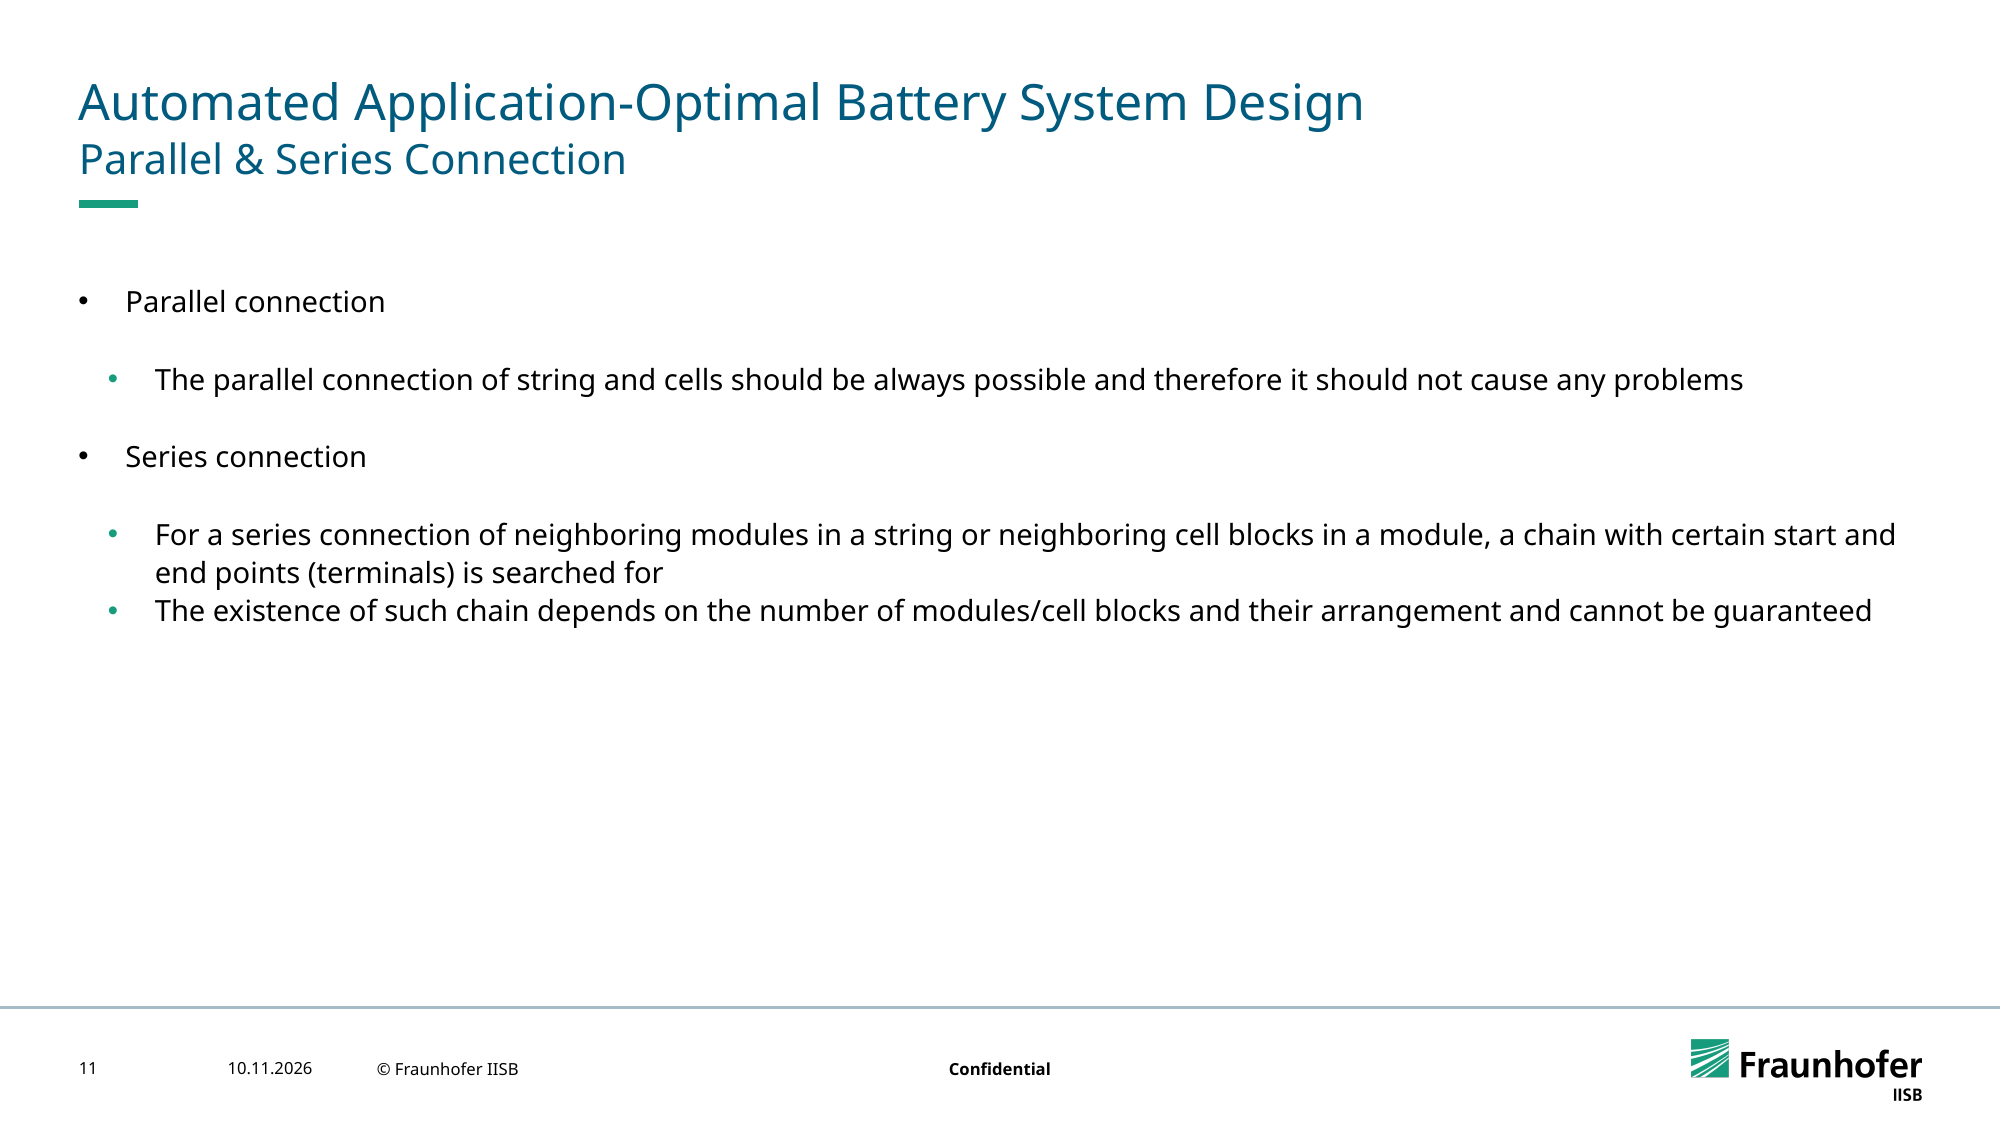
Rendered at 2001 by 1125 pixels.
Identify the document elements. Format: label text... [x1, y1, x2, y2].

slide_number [227, 1059, 346, 1080]
picture [1691, 1039, 1922, 1101]
footer © Fraunhofer IISB [376, 1059, 862, 1080]
slide_number 11 [78, 1059, 197, 1080]
title Automated Application-Optimal Battery System Design [78, 64, 1922, 127]
list Parallel connection The parallel connection of string and cells should be always possible and therefore it should not cause any problems Series connection For a series connection of neighboring modules in a string or neighboring cell blocks in a module, a chain with certain start and end points (terminals) is searched for The existence of such chain depends on the number of modules/cell blocks and their arrangement and cannot be guaranteed [78, 279, 1922, 674]
list Parallel & Series Connection [78, 127, 1922, 180]
